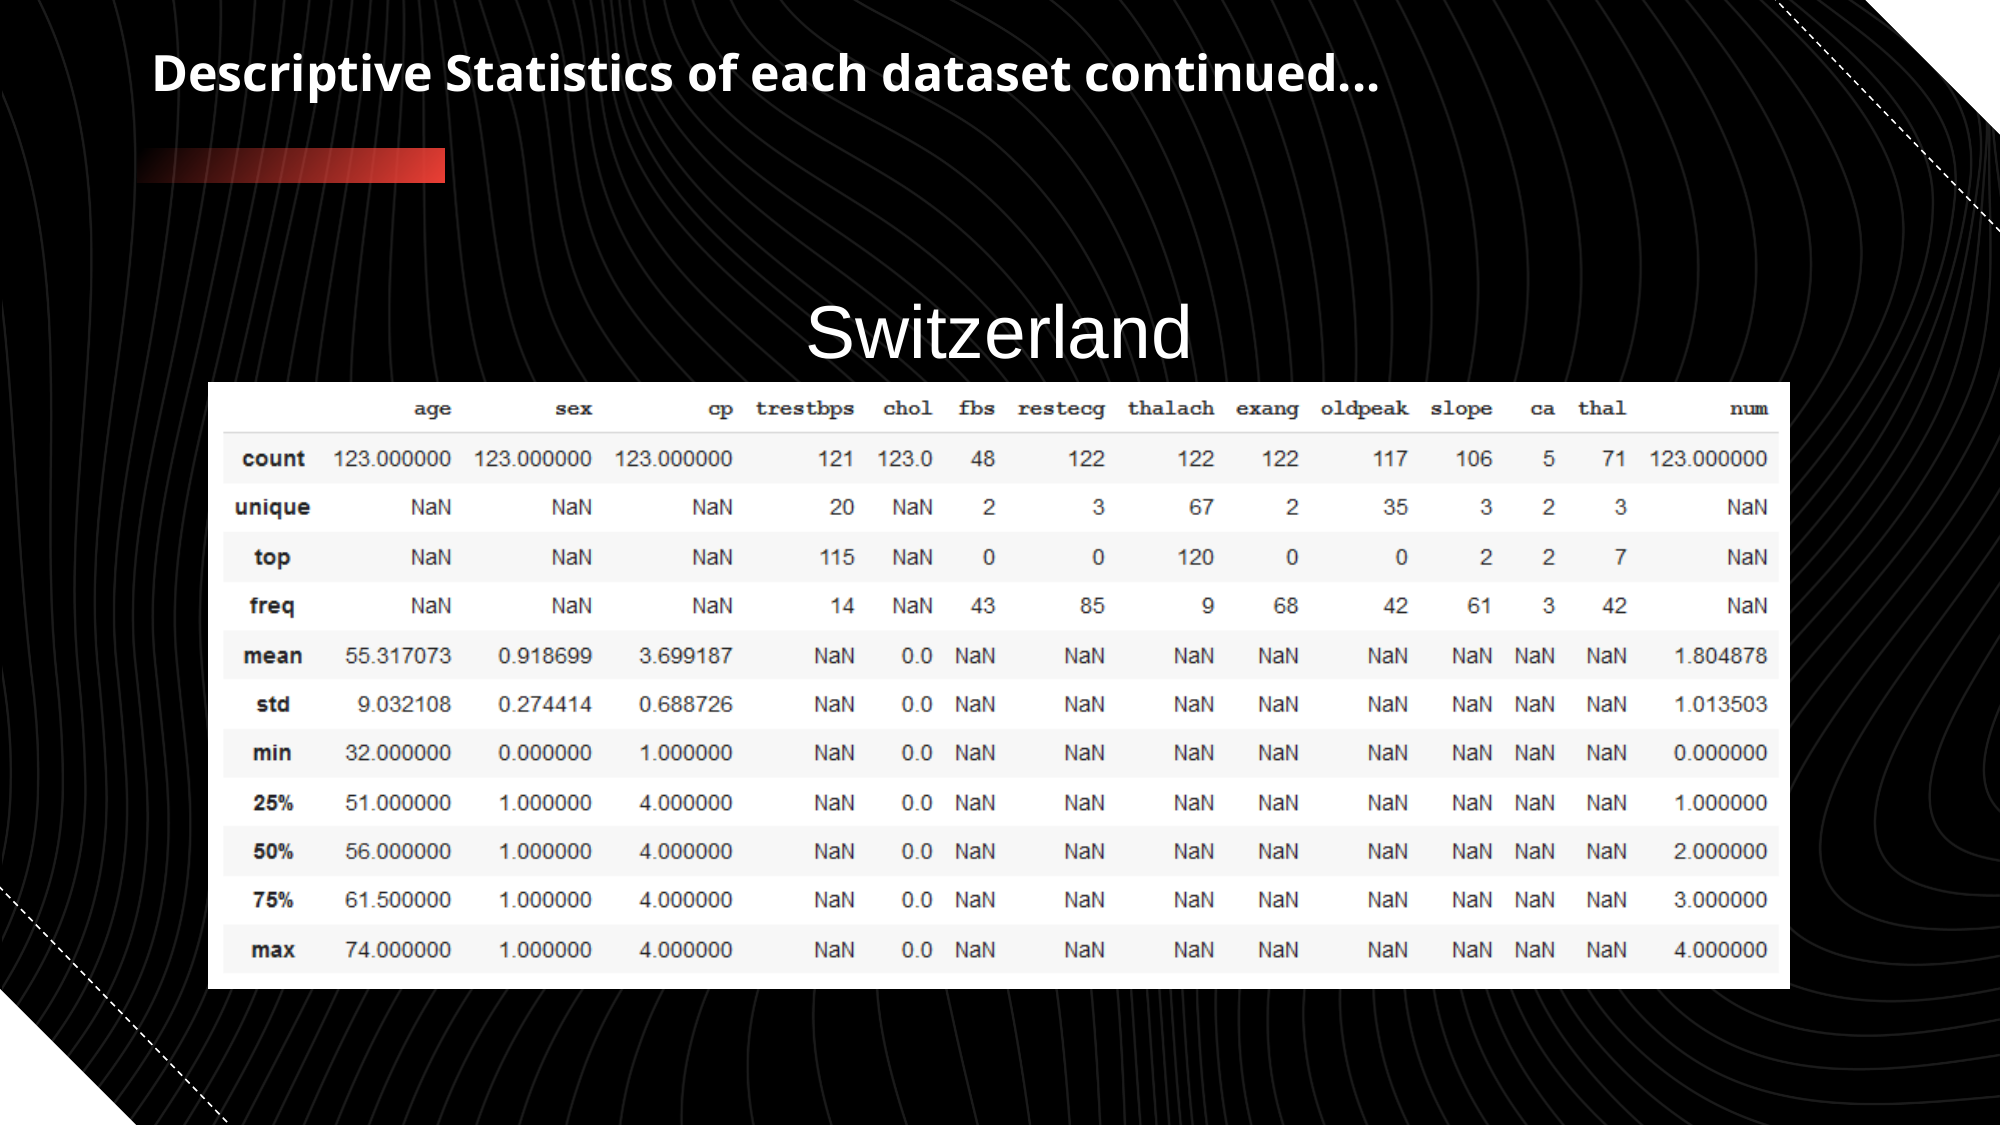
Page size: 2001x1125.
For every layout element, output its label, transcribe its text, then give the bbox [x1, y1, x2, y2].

text_box Switzerland [694, 276, 1305, 381]
picture [208, 382, 1791, 989]
title Descriptive Statistics of each dataset continued... [136, 27, 1863, 124]
